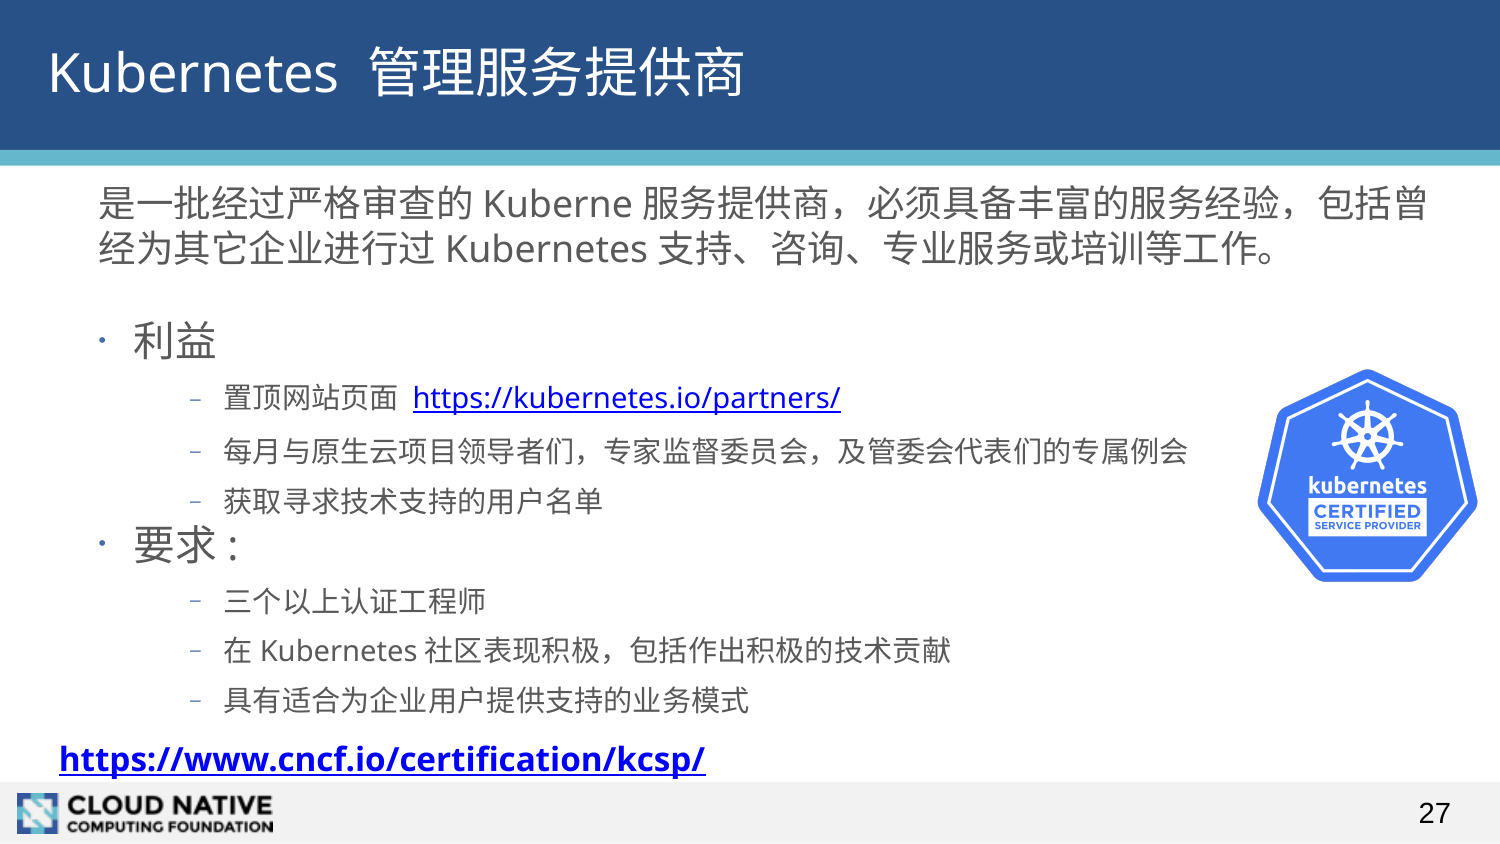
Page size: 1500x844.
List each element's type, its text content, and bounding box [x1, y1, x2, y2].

list 是一批经过严格审查的Kuberne服务提供商，必须具备丰富的服务经验，包括曾经为其它企业进行过Kubernetes支持、咨询、专业服务或培训等工作。 利益 置顶网站页面 https://kubernetes.io/partners/ 每月与原生云项目领导者们，专家监督委员会，及管委会代表们的专属例会 获取寻求技术支持的用户名单 要求: 三个以上认证工程师 在Kubernetes社区表现积极，包括作出积极的技术贡献 具有适合为企业用户提供支持的业务模式 https://www.cncf.io/certification/kcsp/ [38, 159, 1464, 770]
picture [17, 793, 273, 834]
picture [1248, 356, 1487, 596]
slide_number 27 [1403, 779, 1494, 844]
title Kubernetes 管理服务提供商 [26, 15, 1464, 127]
